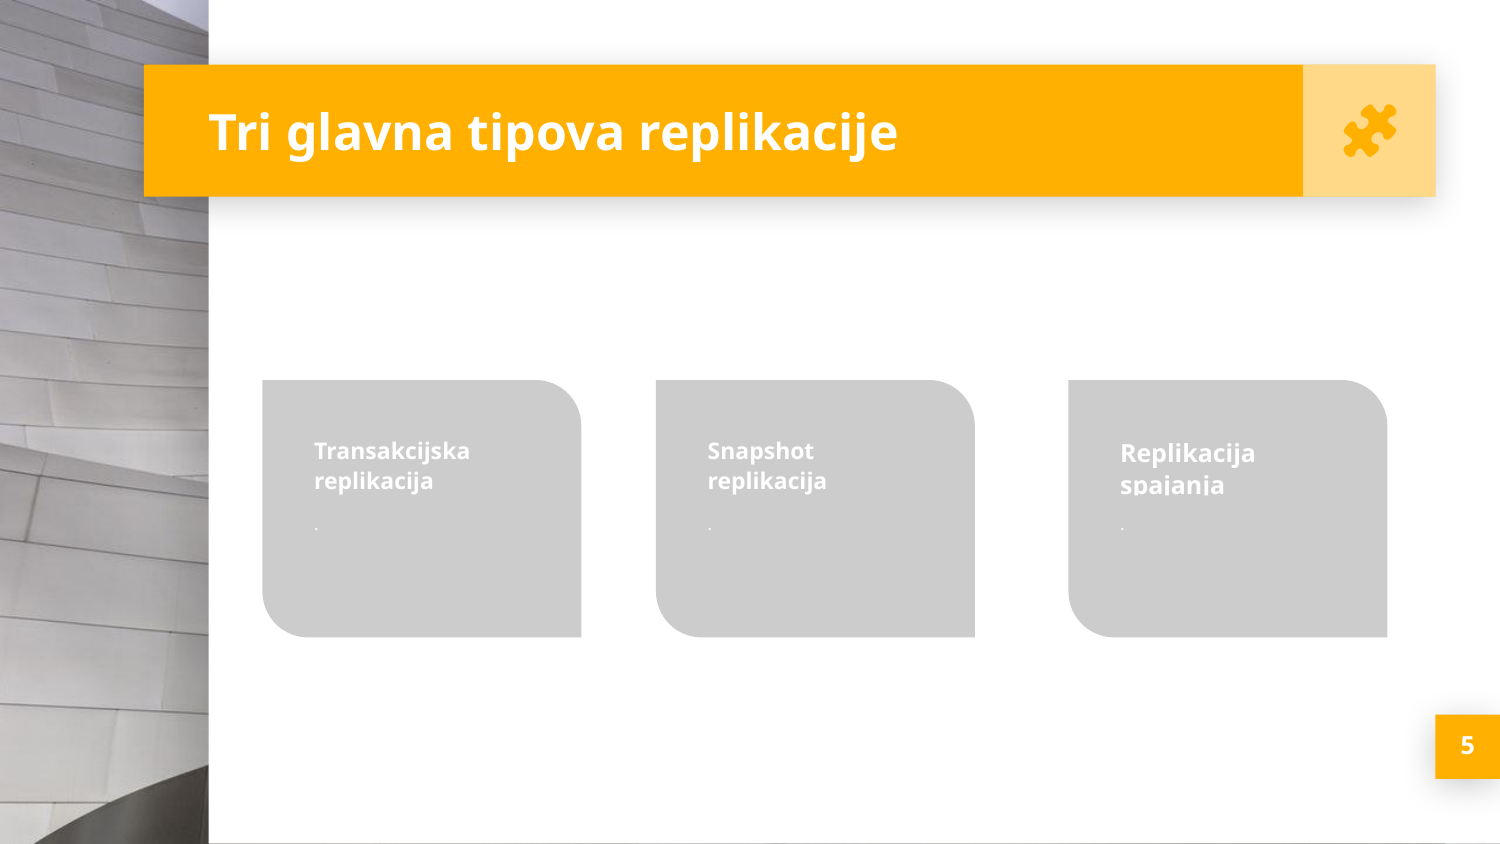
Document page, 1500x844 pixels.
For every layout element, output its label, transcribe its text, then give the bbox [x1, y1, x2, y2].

text_box <number> [1435, 714, 1500, 779]
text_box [655, 379, 976, 638]
text_box Tri glavna tipova replikacije [193, 64, 1300, 197]
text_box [262, 379, 582, 638]
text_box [1068, 379, 1388, 638]
picture [0, 0, 208, 844]
text_box [1343, 104, 1397, 157]
